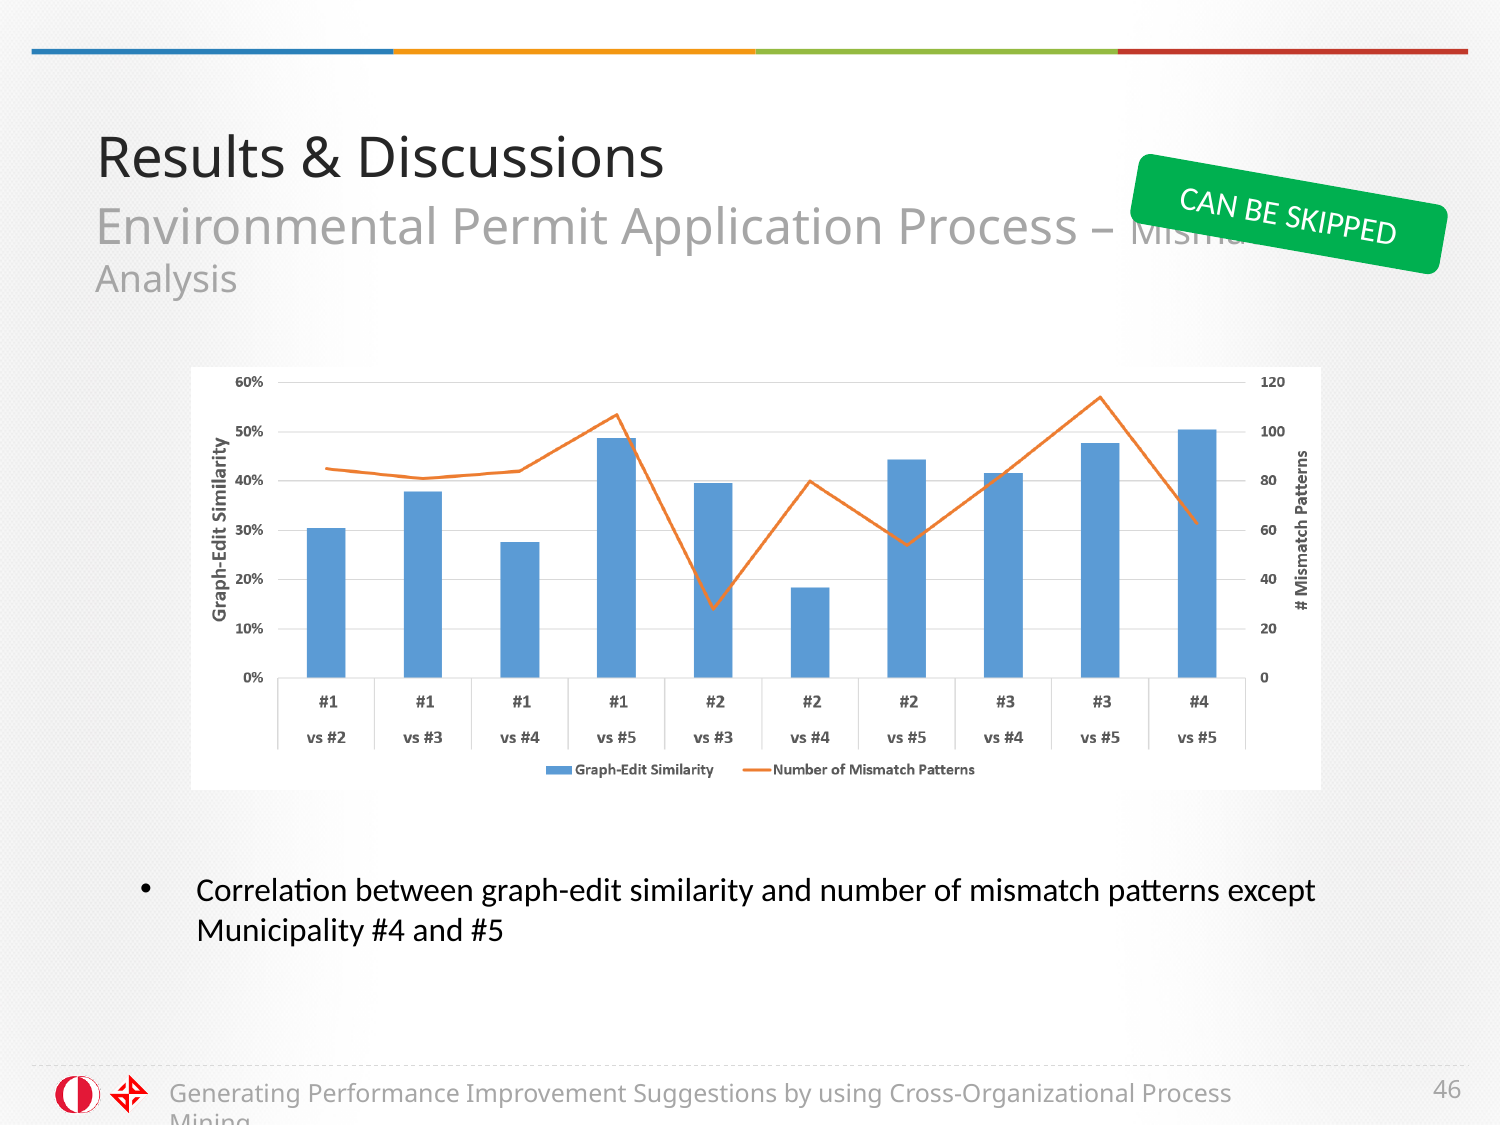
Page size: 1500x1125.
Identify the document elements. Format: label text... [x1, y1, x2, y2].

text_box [31, 48, 1469, 55]
picture [0, 0, 1500, 1125]
text_box CAN BE SKIPPED [1128, 152, 1450, 276]
text_box Correlation between graph-edit similarity and number of mismatch patterns except Municipality #4 and #5 [128, 862, 1411, 1001]
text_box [31, 1065, 1477, 1116]
text_box Environmental Permit Application Process – Mismatch Pattern Analysis [80, 187, 1500, 307]
text_box Results & Discussions [81, 114, 1500, 187]
picture [176, 1116, 185, 1125]
